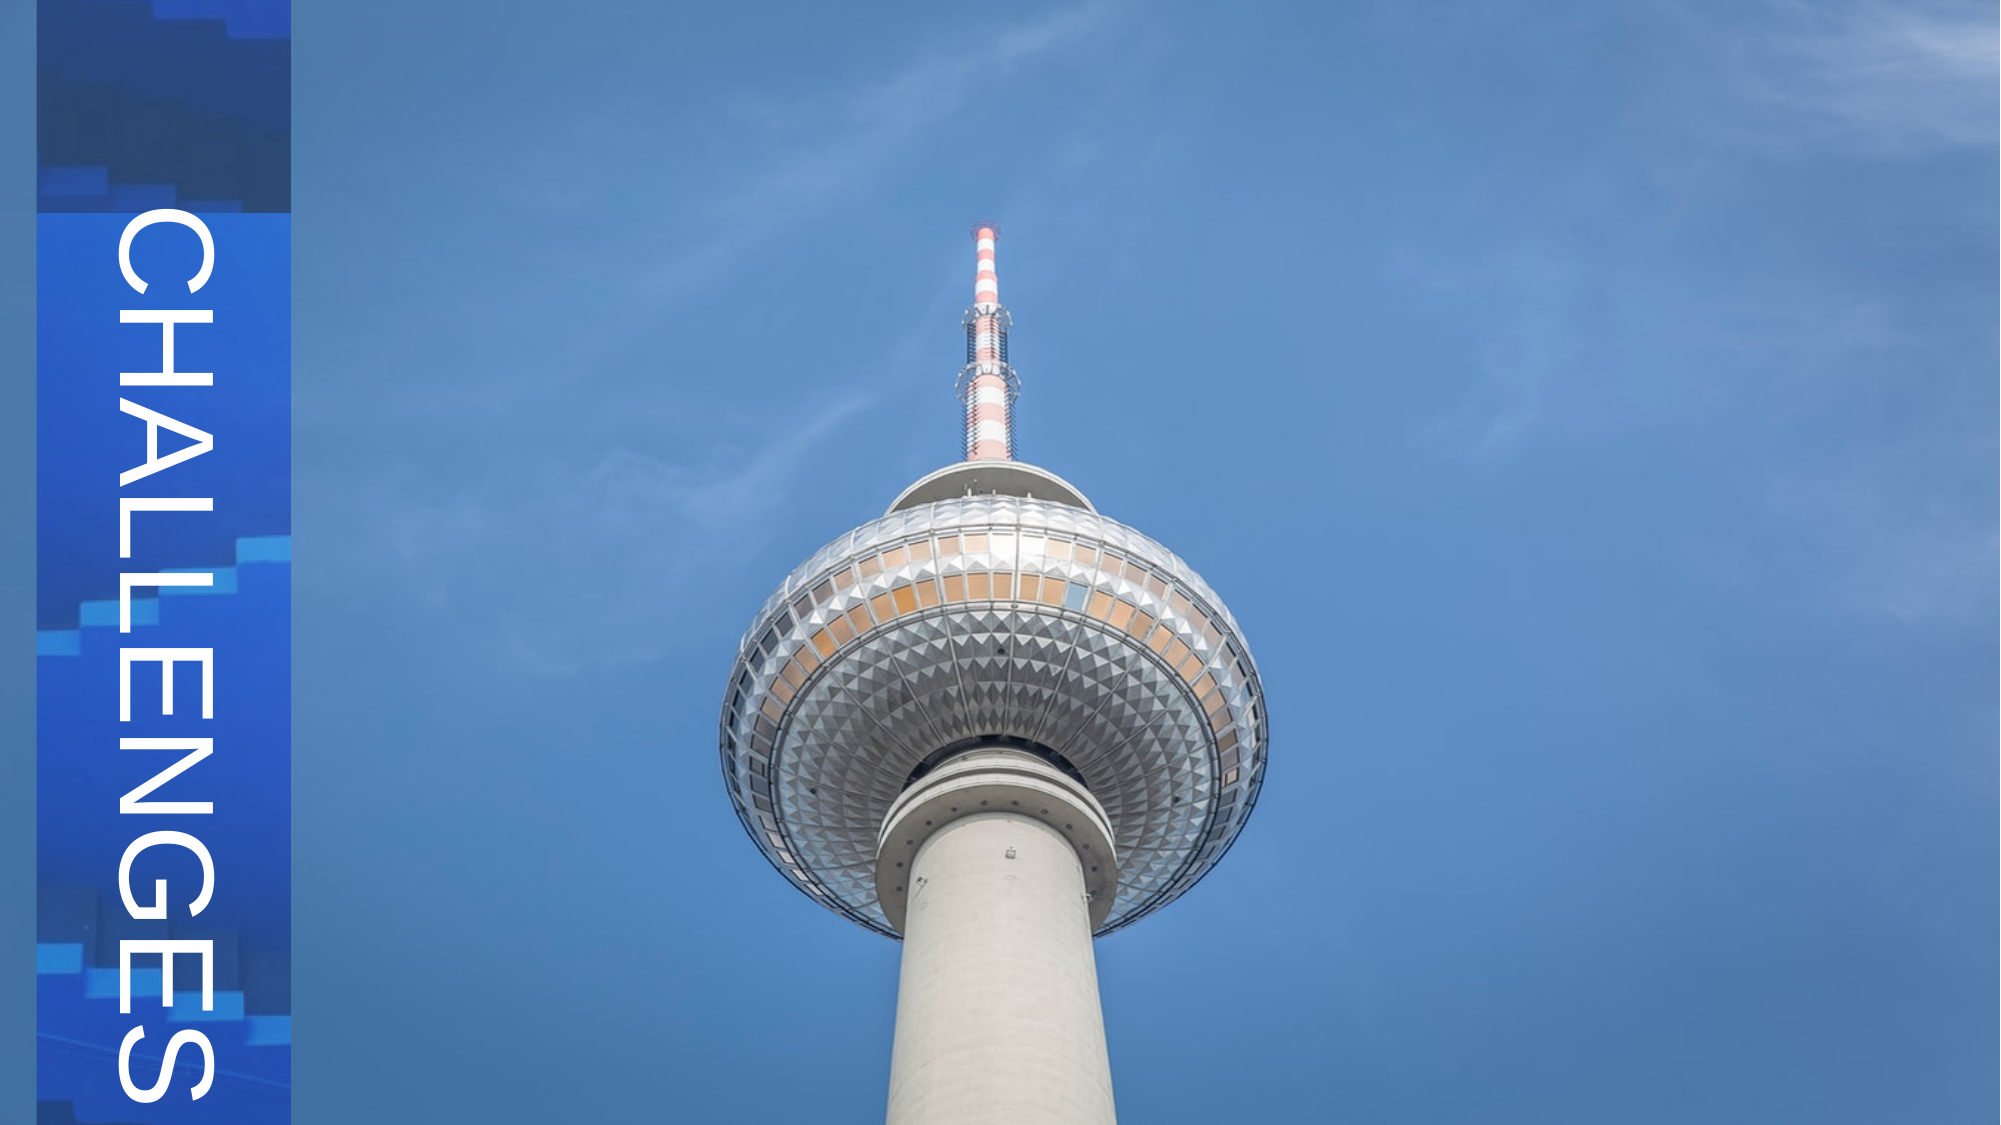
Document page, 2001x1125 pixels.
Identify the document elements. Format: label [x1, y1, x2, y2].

list [0, 0, 2000, 1125]
